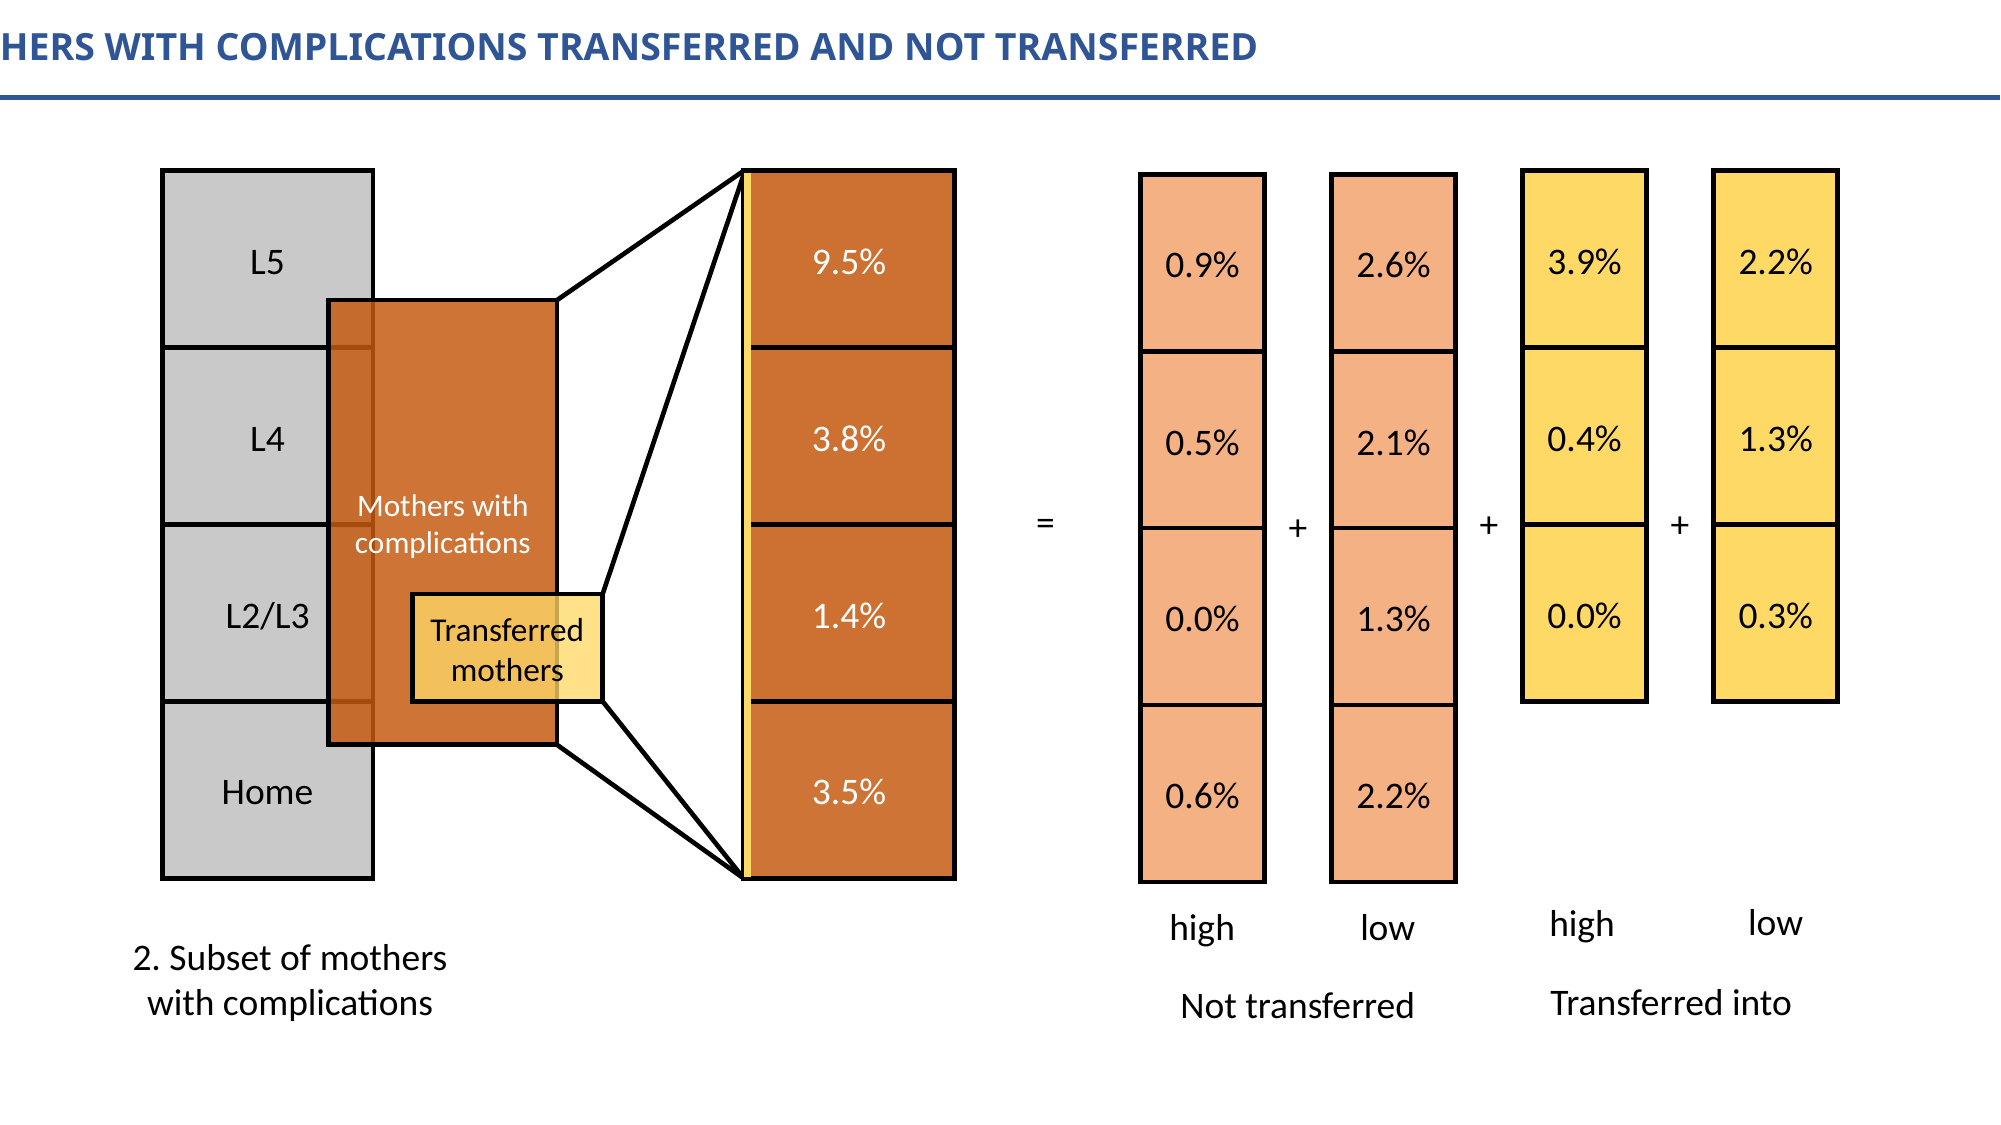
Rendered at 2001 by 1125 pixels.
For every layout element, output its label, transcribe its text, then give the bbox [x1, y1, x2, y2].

text_box 3.5% [745, 700, 955, 879]
text_box 2.1% [1330, 350, 1457, 527]
text_box L5 [161, 170, 374, 347]
text_box 2.6% [1330, 173, 1457, 350]
text_box 0.0% [1139, 527, 1265, 704]
text_box 0.0% [1521, 524, 1648, 703]
text_box + [1273, 495, 1323, 556]
text_box high [1534, 891, 1631, 952]
text_box 1.4% [751, 524, 955, 700]
text_box 0.3% [1713, 524, 1839, 703]
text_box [602, 174, 744, 594]
text_box 0.9% [1139, 173, 1265, 350]
text_box Home [161, 700, 374, 879]
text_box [602, 701, 744, 879]
text_box L2/L3 [161, 524, 328, 700]
text_box low [1733, 890, 1818, 951]
text_box L4 [161, 347, 328, 524]
text_box Mothers with complications [328, 299, 558, 746]
text_box high [1154, 895, 1251, 956]
text_box 2.2% [1330, 704, 1457, 883]
text_box 1.3% [1713, 347, 1839, 524]
text_box 0.4% [1521, 347, 1648, 524]
text_box 0.6% [1139, 704, 1265, 883]
text_box 2.2% [1713, 170, 1839, 347]
text_box 3.9% [1521, 170, 1648, 347]
text_box Transferred into [1535, 970, 1808, 1031]
text_box Transferred mothers [411, 593, 604, 703]
text_box 2. Subset of mothers with complications [85, 925, 495, 1031]
text_box 9.5% [744, 170, 955, 347]
text_box low [1345, 895, 1431, 956]
text_box 0.5% [1139, 350, 1265, 527]
text_box 3.8% [751, 347, 955, 524]
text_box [557, 170, 744, 301]
text_box + [1655, 492, 1705, 552]
text_box + [1464, 492, 1514, 552]
text_box 1.3% [1330, 527, 1457, 704]
text_box Not transferred [1165, 973, 1431, 1034]
text_box MOTHERS WITH COMPLICATIONS TRANSFERRED AND NOT TRANSFERRED [0, 15, 1274, 76]
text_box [557, 744, 602, 879]
text_box = [1021, 490, 1070, 551]
